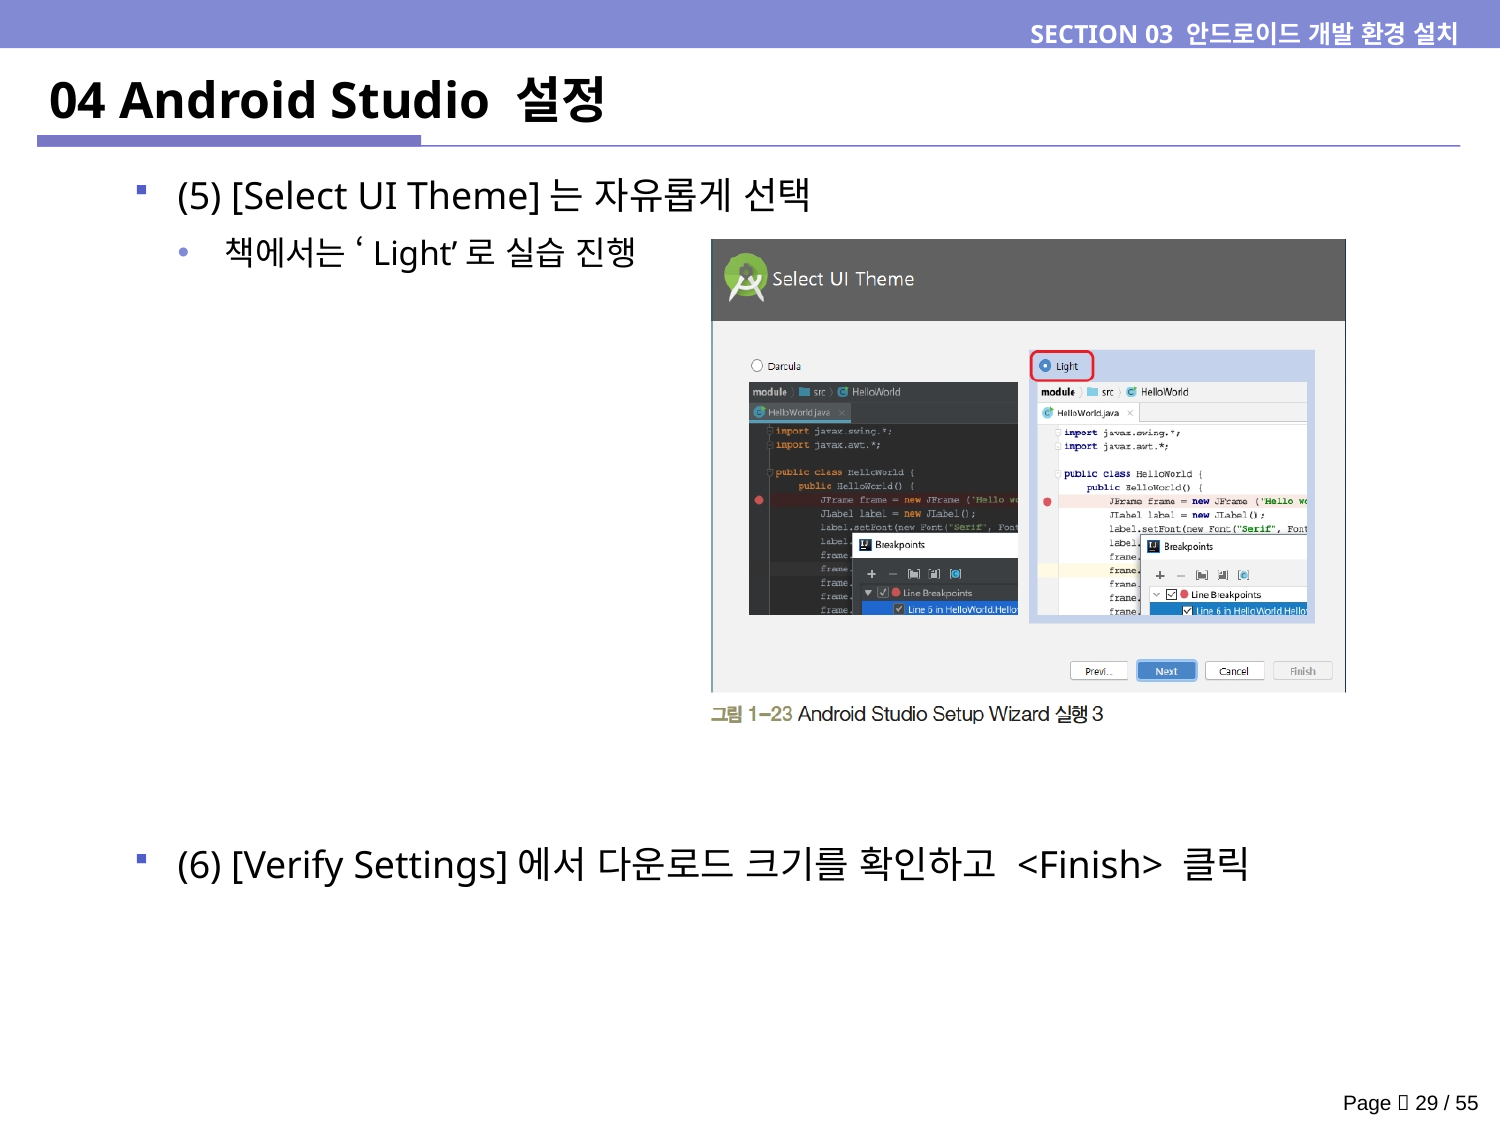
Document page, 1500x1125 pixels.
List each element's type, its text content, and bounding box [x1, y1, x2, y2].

picture [708, 235, 1348, 694]
text_box SECTION 03 안드로이드 개발 환경 설치 [1015, 11, 1500, 57]
title 04 Android Studio 설정 [48, 67, 1448, 132]
picture [707, 696, 1347, 724]
list (5) [Select UI Theme]는 자유롭게 선택 책에서는 ‘Light’로 실습 진행 (6) [Verify Settings]에서 다운로드 크기를 확인하고 <Finish> 클릭 [104, 171, 1382, 880]
